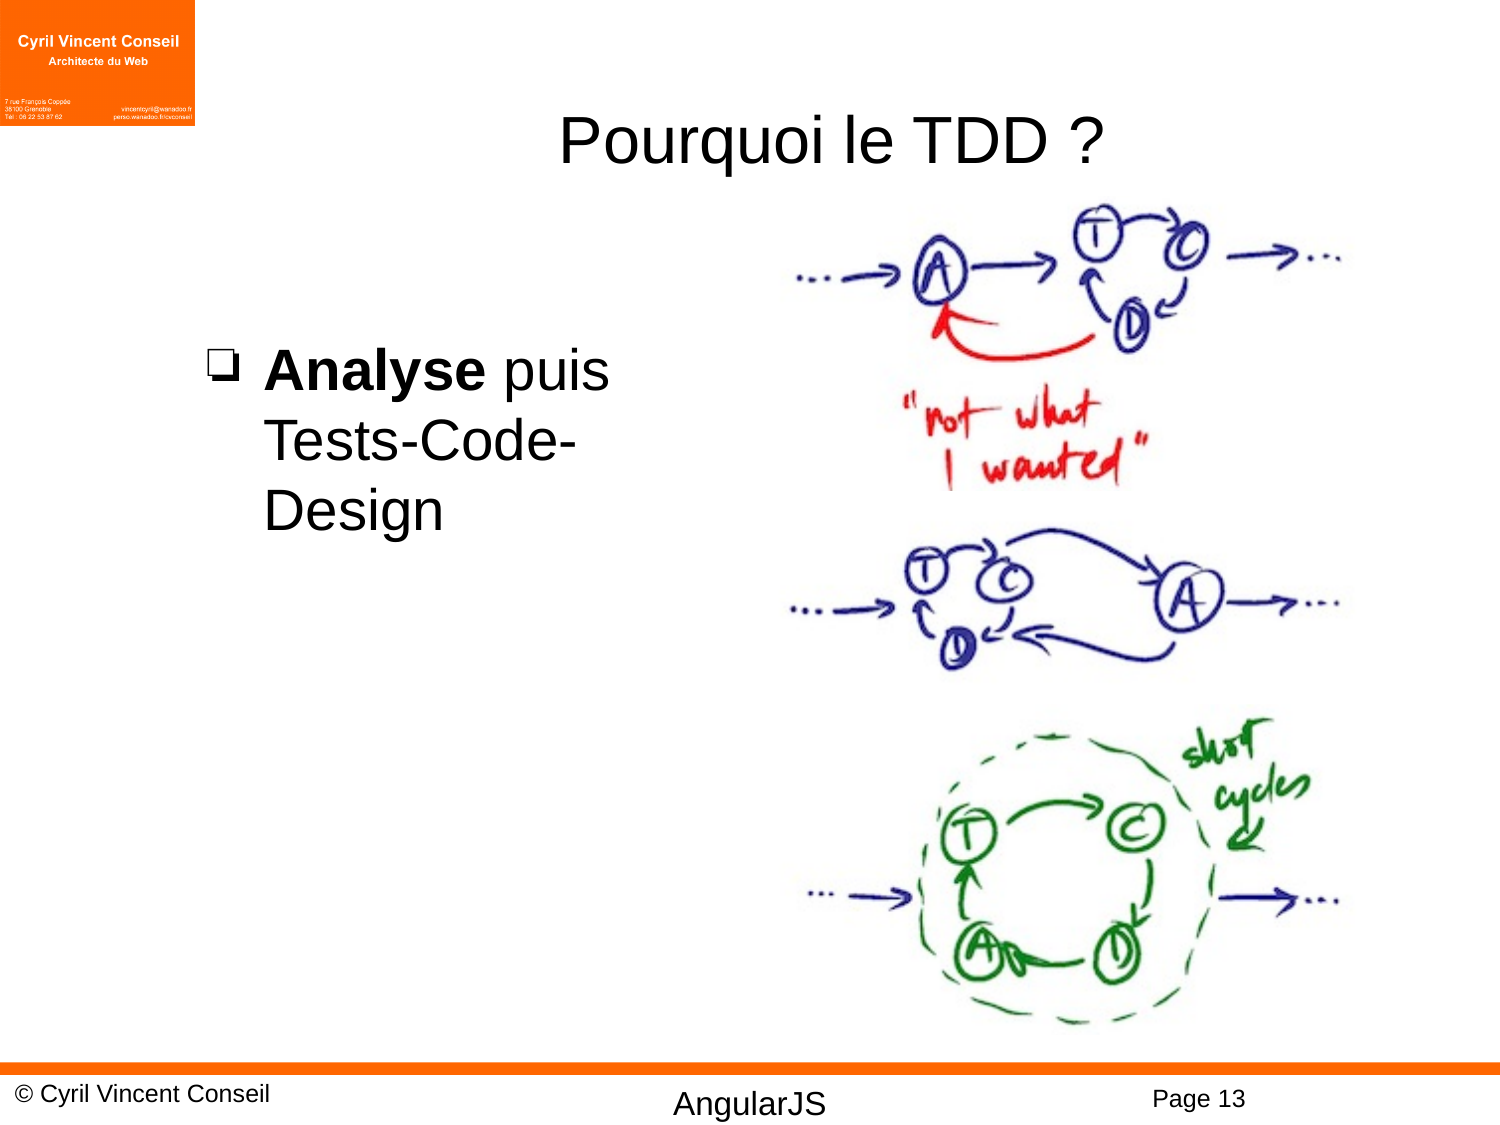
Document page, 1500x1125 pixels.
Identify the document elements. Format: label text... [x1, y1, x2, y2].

picture [0, 0, 195, 126]
title Pourquoi le TDD ? [194, 42, 1470, 231]
picture [749, 195, 1386, 1035]
list Analyse puis Tests-Code-Design [192, 324, 744, 1000]
